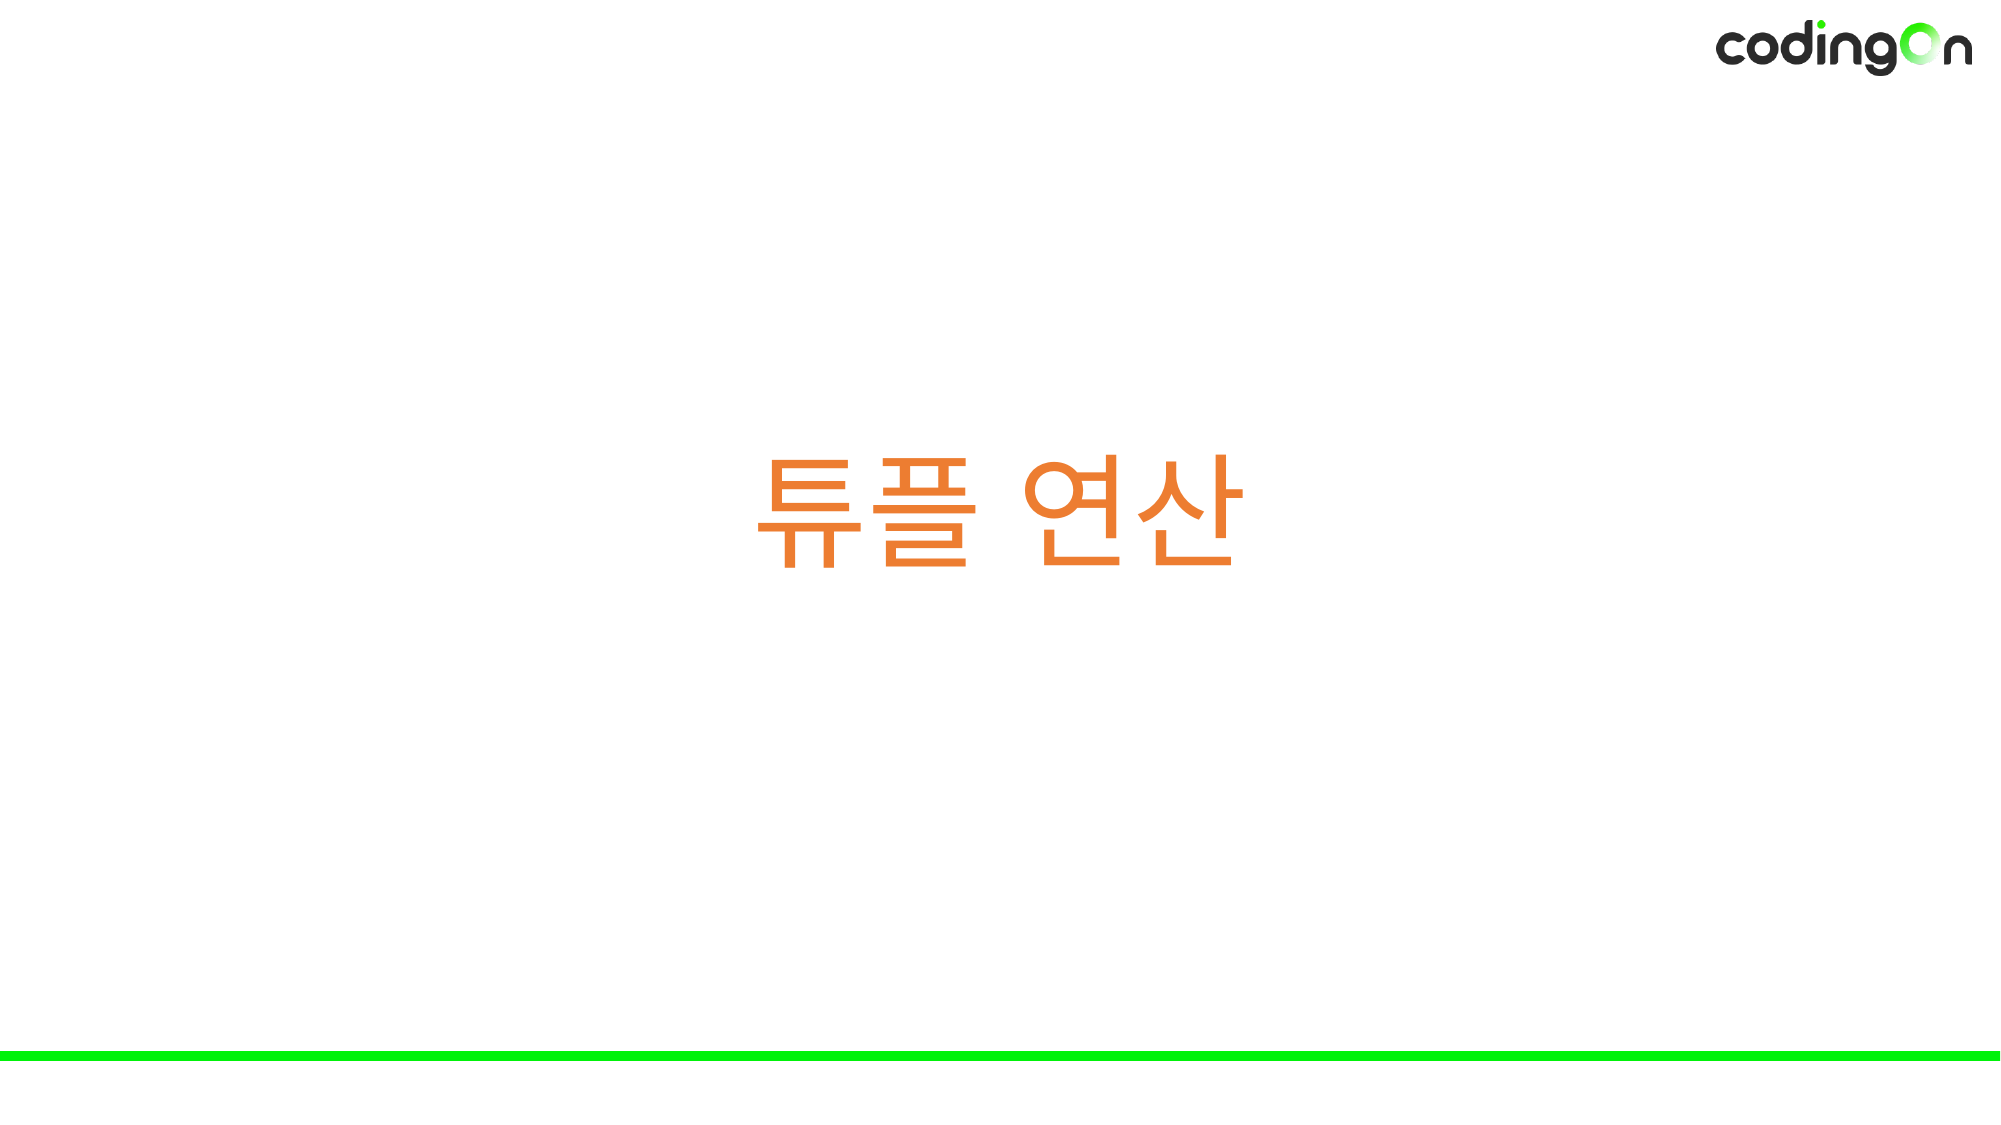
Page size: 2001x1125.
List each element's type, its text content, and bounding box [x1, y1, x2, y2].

text_box 튜플 연산 [737, 426, 1263, 592]
picture [1716, 20, 1972, 76]
